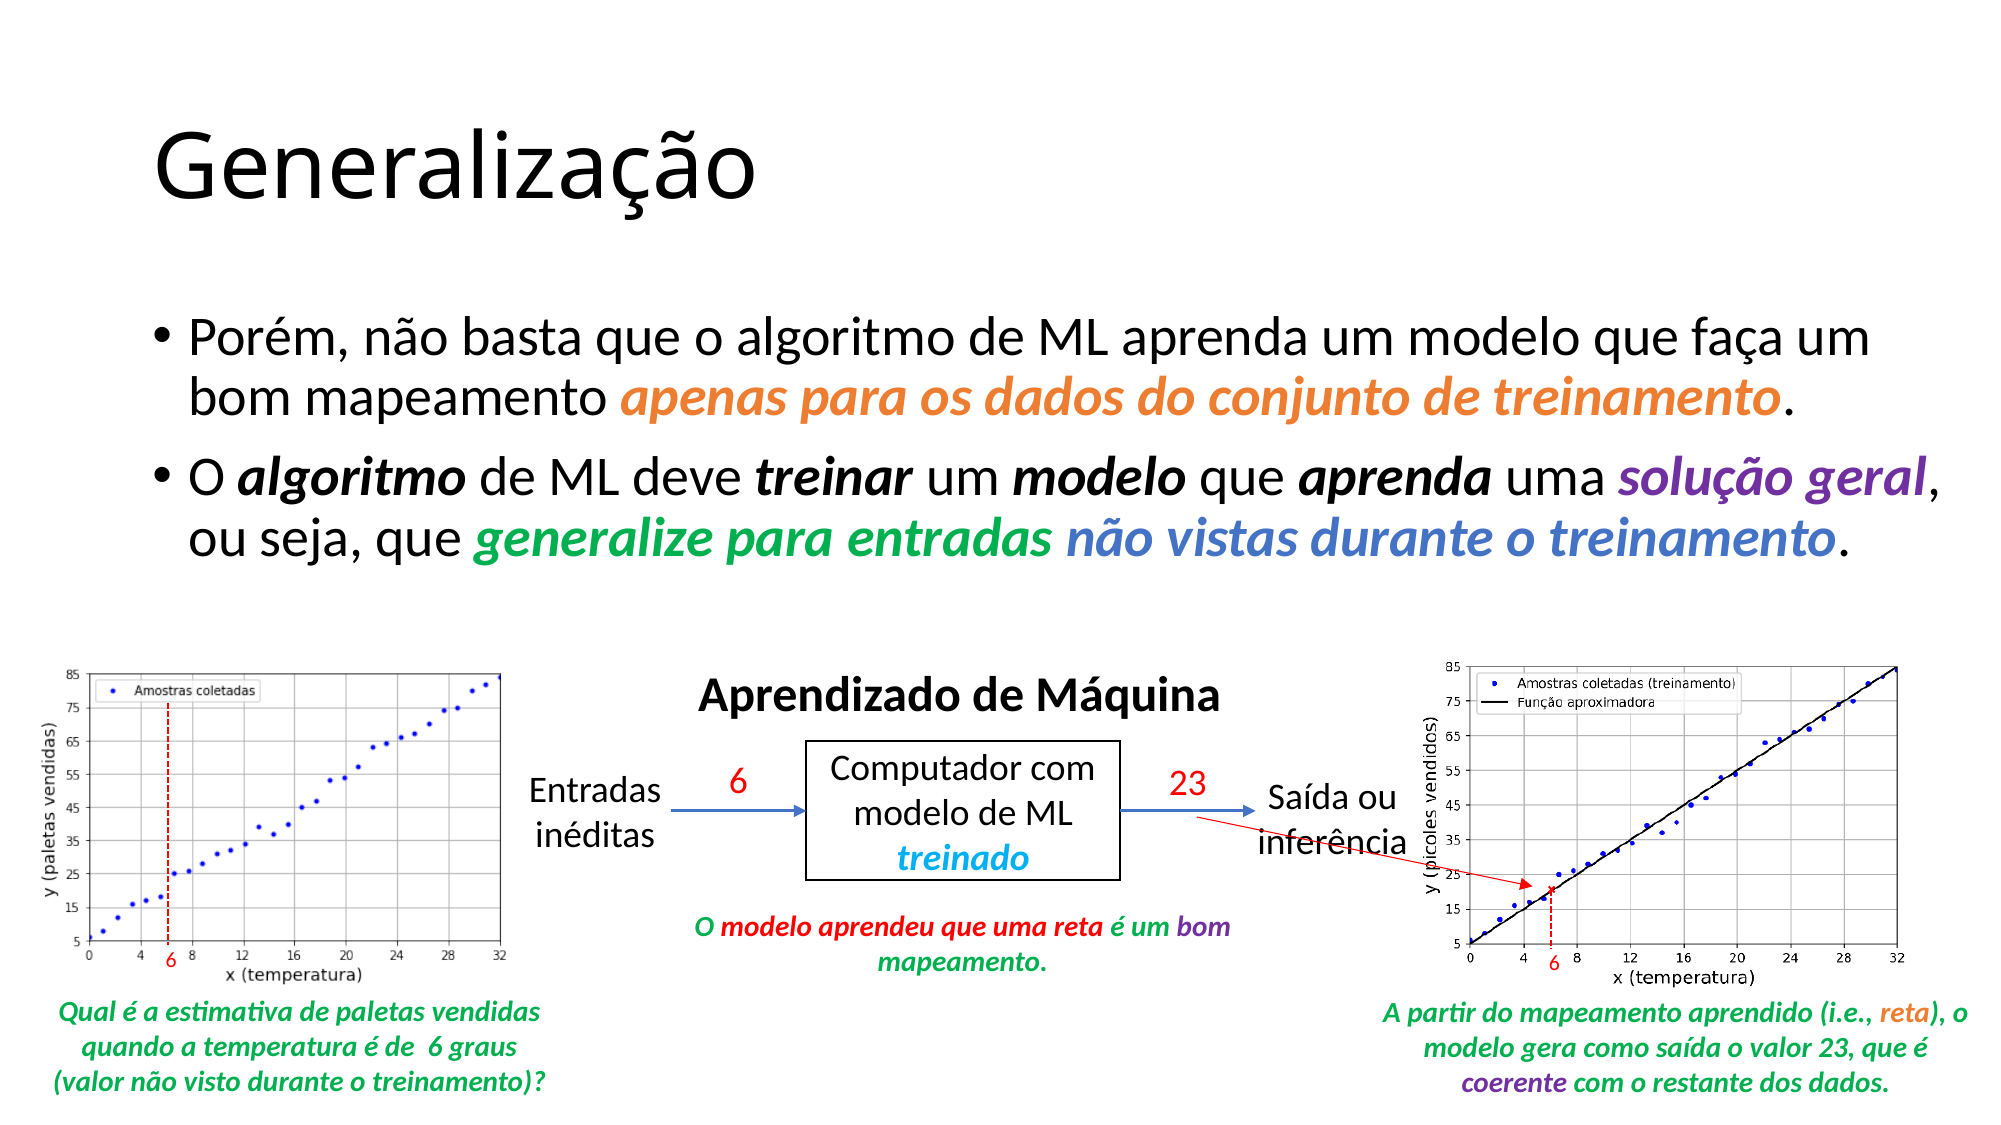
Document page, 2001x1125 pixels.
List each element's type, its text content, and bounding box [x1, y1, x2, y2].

text_box A partir do mapeamento aprendido (i.e., reta), o modelo gera como saída o valor 23, que é coerente com o restante dos dados. [1364, 985, 1987, 1106]
text_box Aprendizado de Máquina [670, 653, 1249, 729]
list Porém, não basta que o algoritmo de ML aprenda um modelo que faça um bom mapeamento apenas para os dados do conjunto de treinamento. O algoritmo de ML deve treinar um modelo que aprenda uma solução geral, ou seja, que generalize para entradas não vistas durante o treinamento. [137, 299, 1982, 628]
text_box Computador com modelo de ML treinado [805, 740, 1121, 881]
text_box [37, 661, 508, 992]
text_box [1420, 658, 1905, 989]
text_box 23 [1119, 750, 1256, 810]
text_box Saída ou inferência [1231, 764, 1420, 816]
text_box Entradas inéditas [513, 757, 678, 863]
title Generalização [137, 59, 1863, 278]
text_box O modelo aprendeu que uma reta é um bom mapeamento. [677, 899, 1249, 985]
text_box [1196, 816, 1533, 887]
text_box 6 [670, 748, 807, 809]
